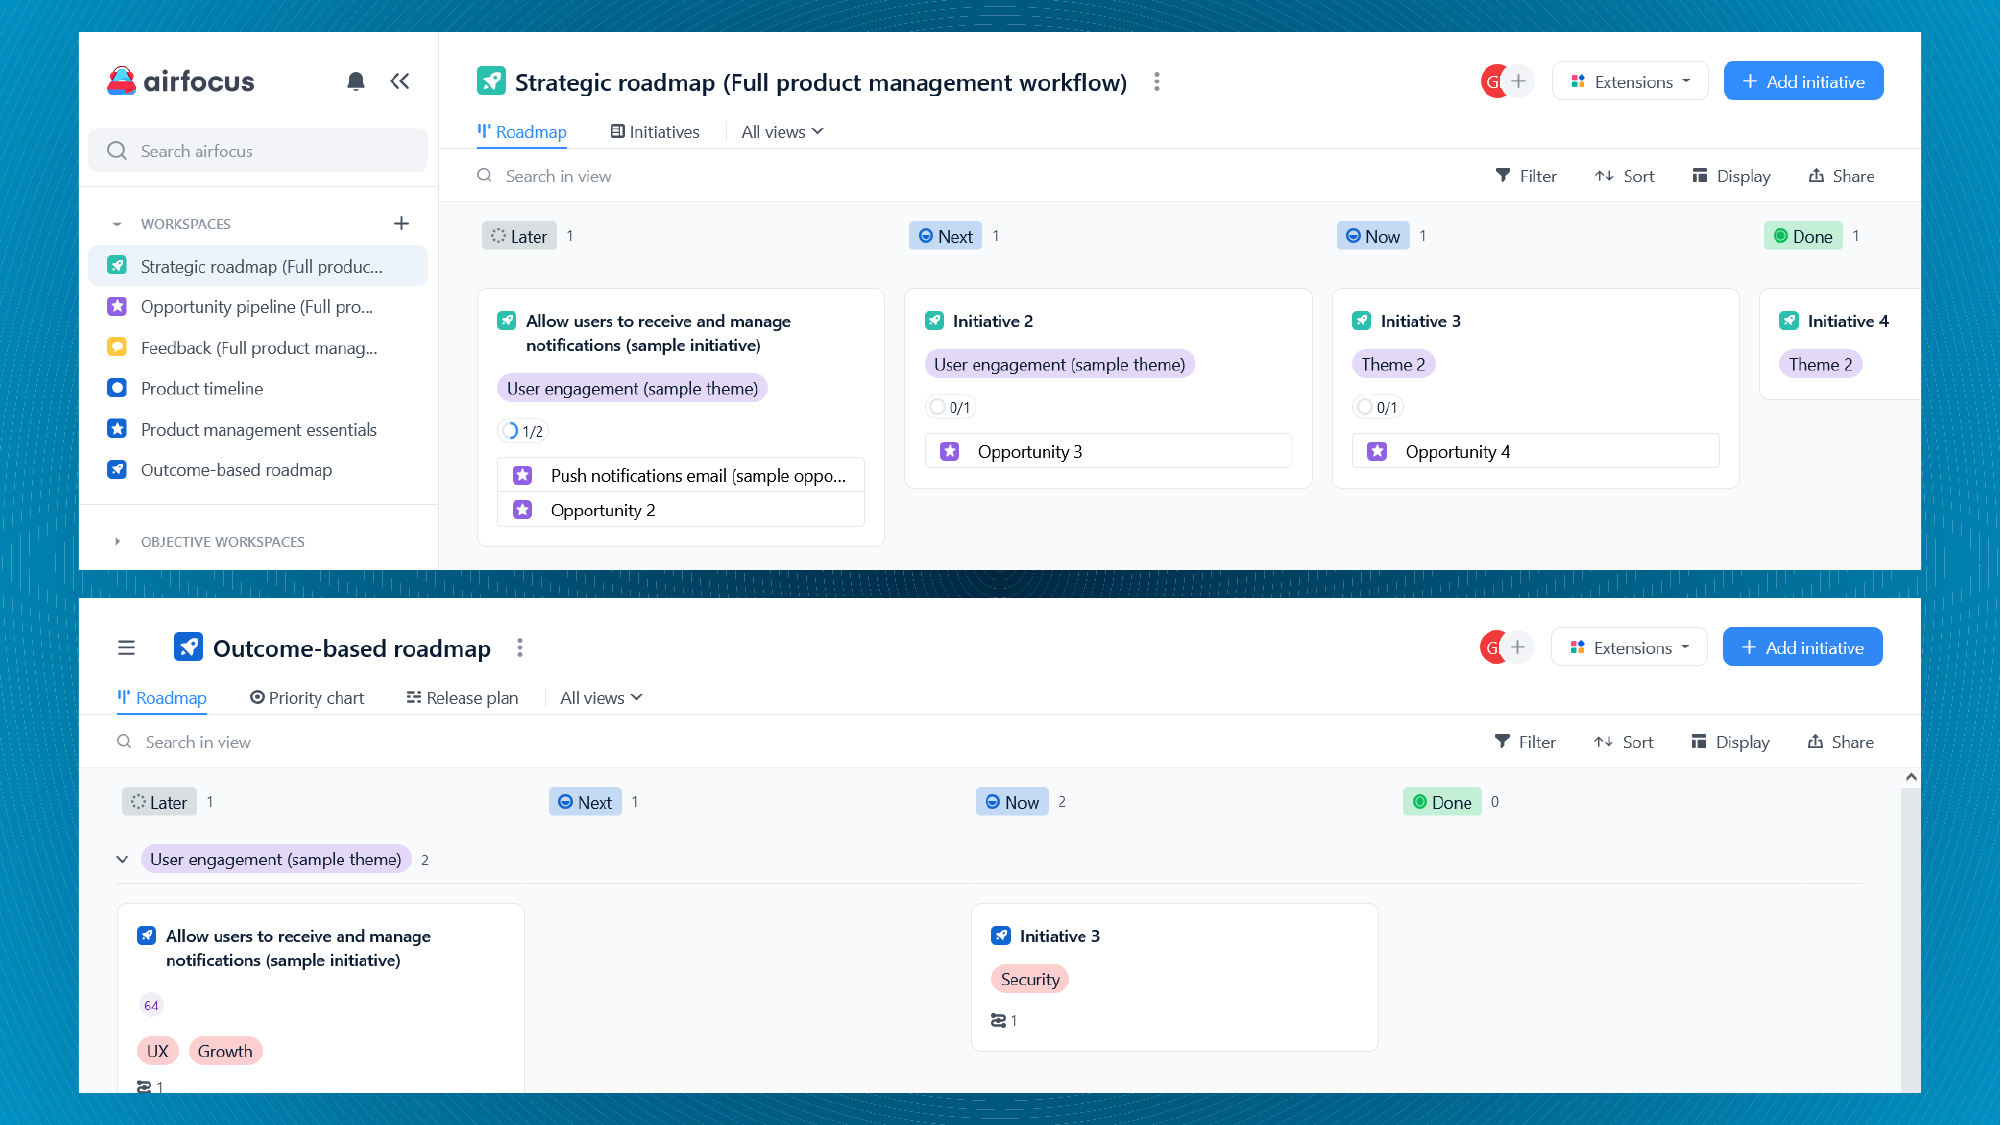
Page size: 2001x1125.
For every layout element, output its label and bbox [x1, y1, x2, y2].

picture [78, 32, 1922, 570]
picture [78, 598, 1921, 1093]
